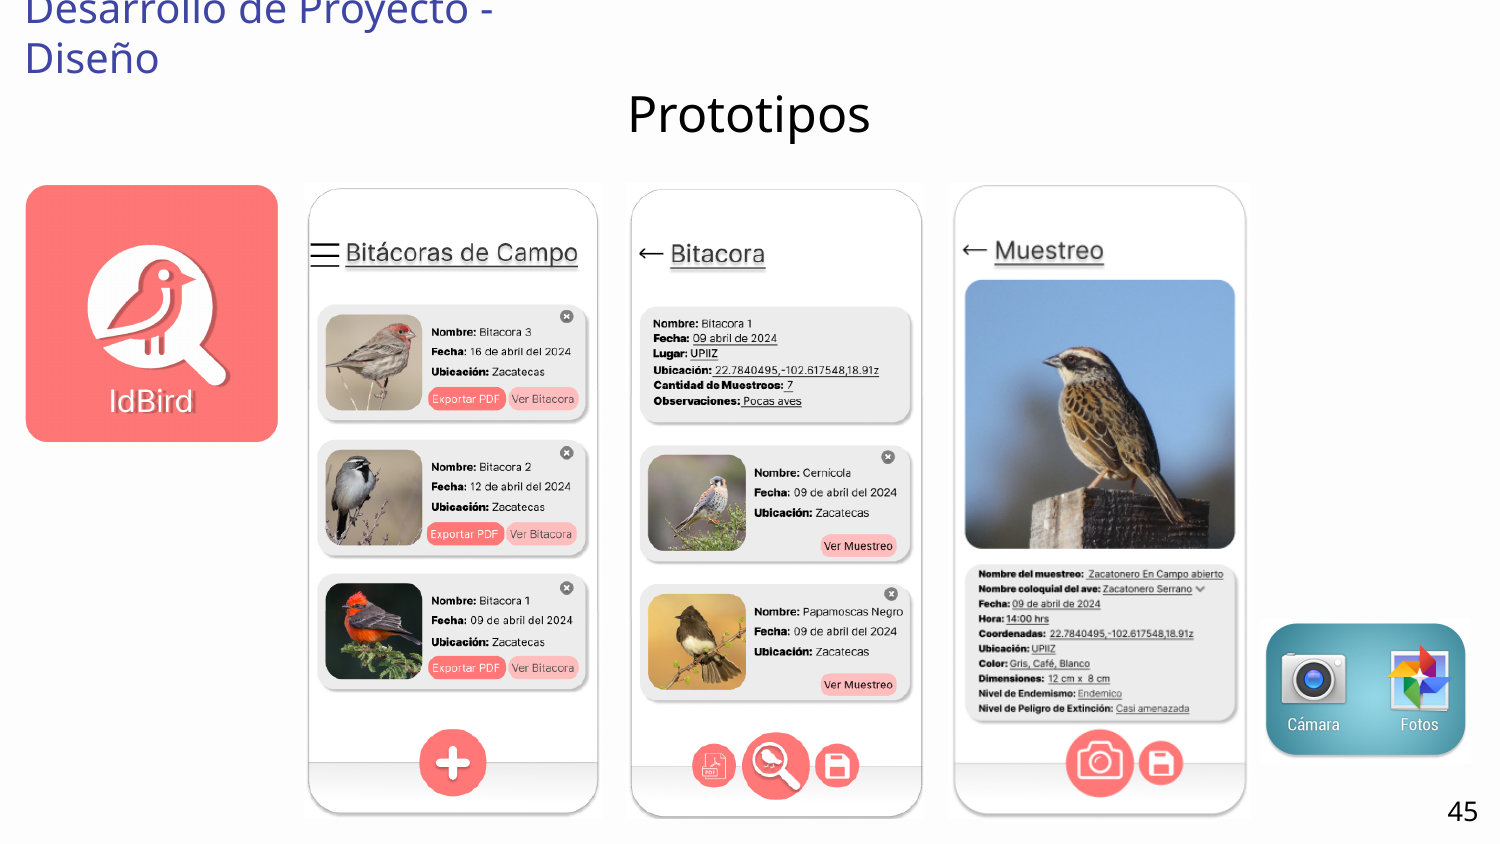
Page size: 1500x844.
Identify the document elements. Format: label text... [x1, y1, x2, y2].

picture [948, 182, 1251, 819]
slide_number 45 [1403, 779, 1494, 844]
picture [24, 182, 281, 445]
picture [626, 182, 924, 819]
text_box Desarrollo de Proyecto - Diseño [9, 9, 589, 56]
picture [304, 182, 603, 819]
title Prototipos [73, 27, 1425, 199]
picture [1259, 618, 1472, 764]
